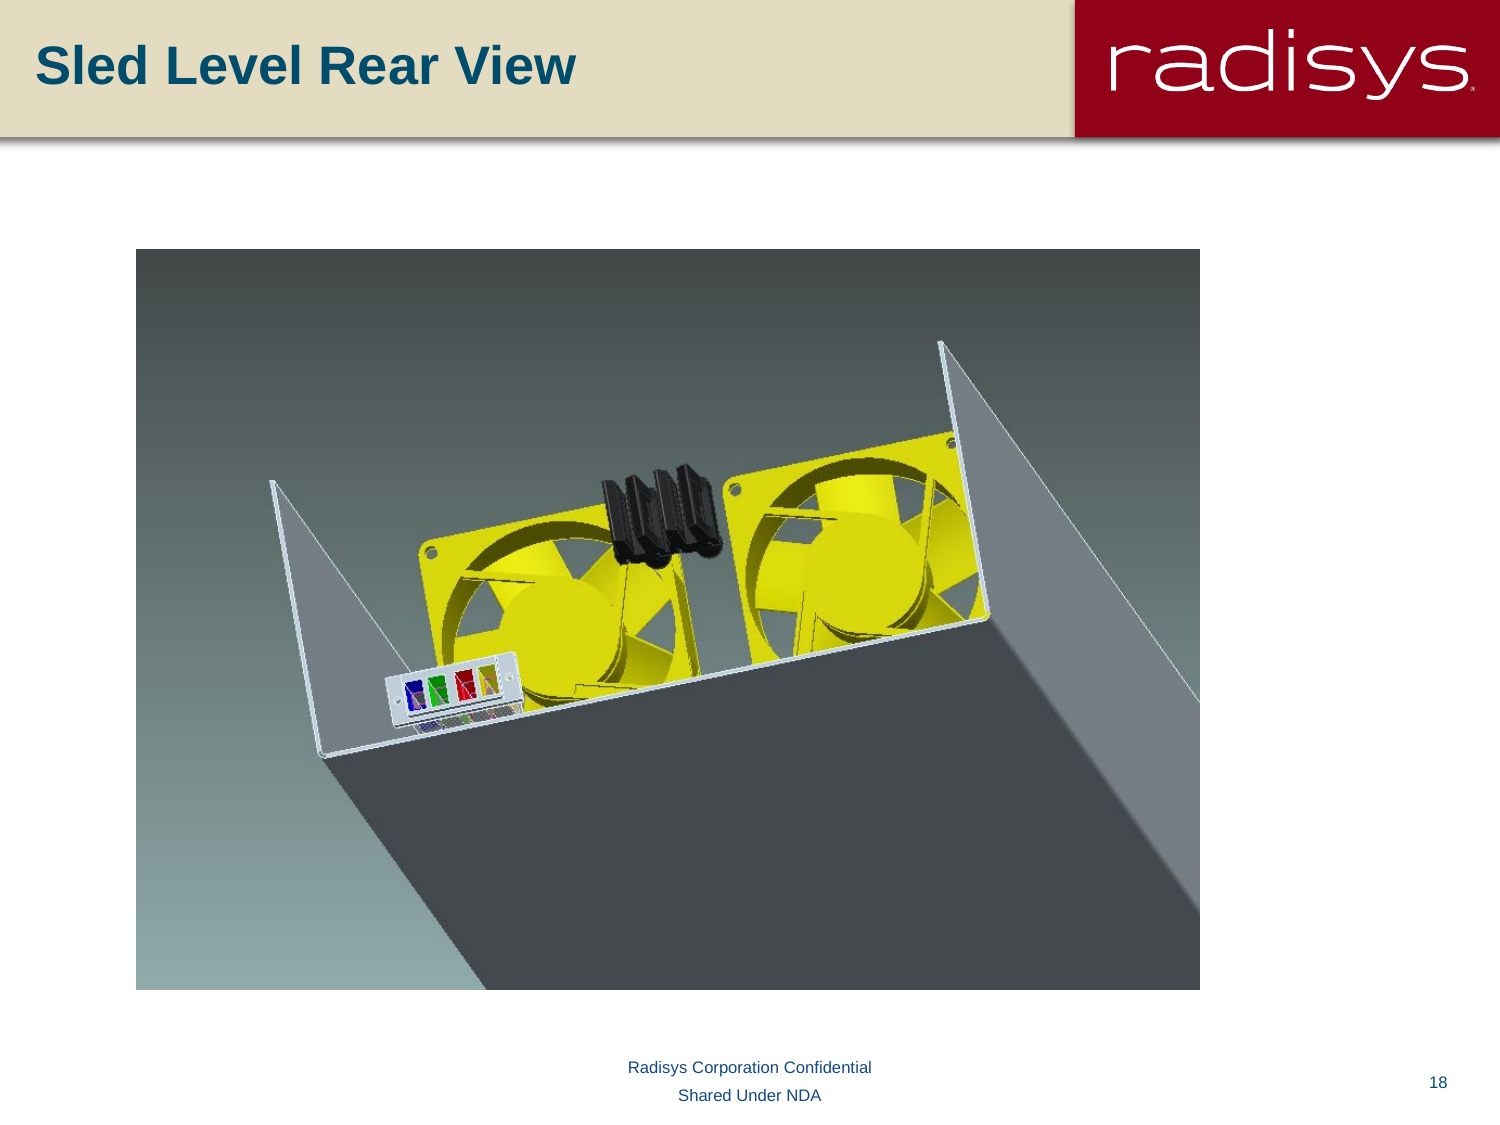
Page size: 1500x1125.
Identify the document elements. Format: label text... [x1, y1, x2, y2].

picture [1111, 29, 1475, 100]
title Sled Level Rear View [19, 0, 1076, 134]
picture [1439, 1076, 1447, 1085]
picture [0, 137, 1500, 200]
picture [136, 248, 1201, 990]
